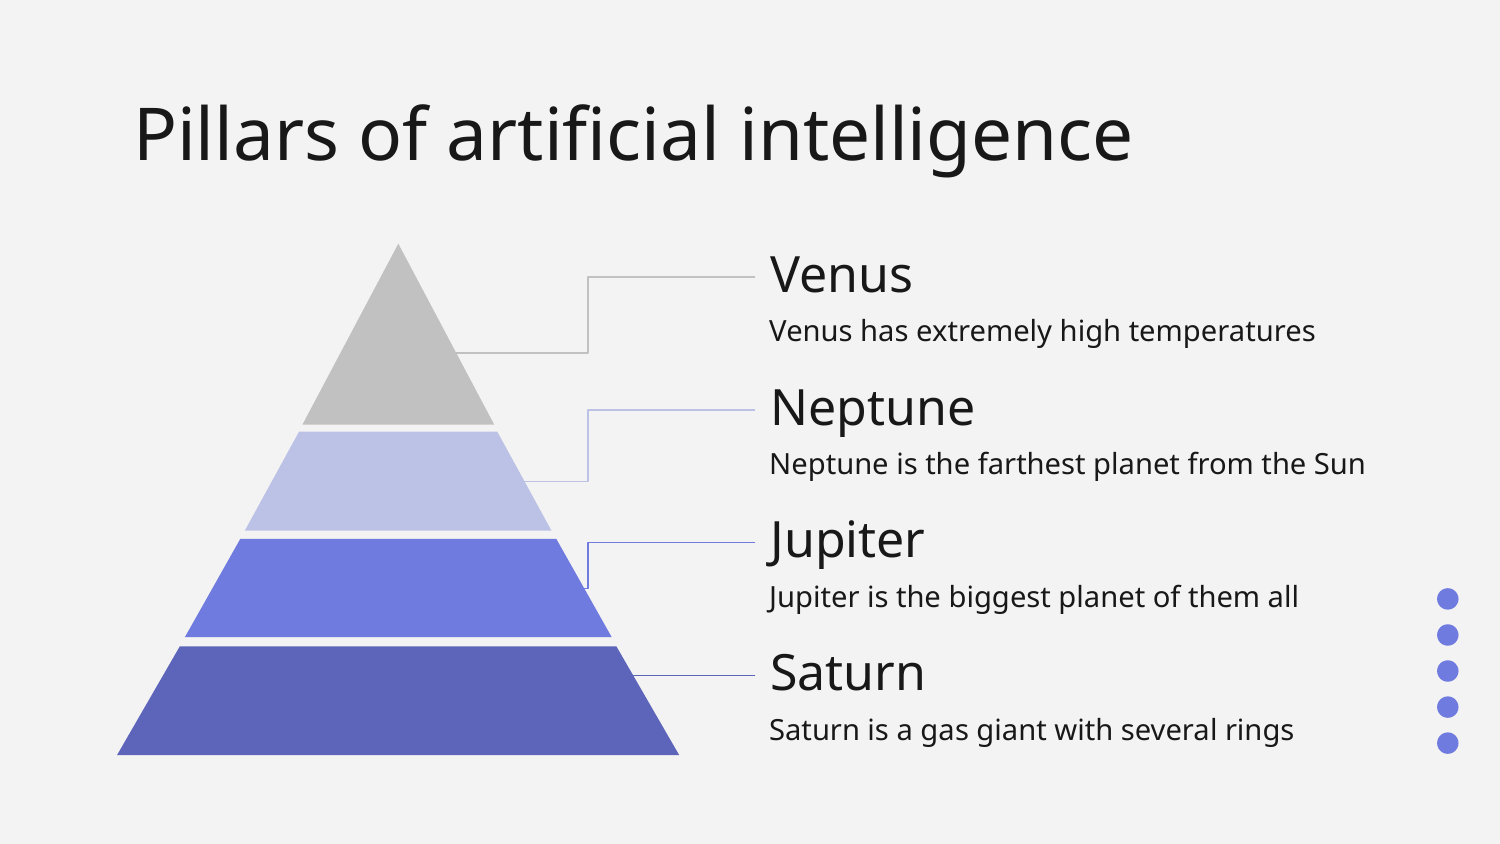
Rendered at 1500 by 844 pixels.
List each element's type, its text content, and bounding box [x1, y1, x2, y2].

text_box Venus [755, 236, 1381, 318]
text_box Saturn [755, 635, 1381, 716]
text_box [244, 431, 552, 531]
text_box Neptune is the farthest planet from the Sun [757, 425, 1382, 489]
title Pillars of artificial intelligence [118, 72, 1382, 167]
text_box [419, 675, 756, 701]
text_box [184, 538, 612, 638]
text_box Jupiter is the biggest planet of them all [754, 558, 1382, 622]
text_box [116, 646, 680, 756]
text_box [419, 542, 756, 589]
text_box Saturn is a gas giant with several rings [754, 690, 1382, 755]
text_box Venus has extremely high temperatures [759, 292, 1382, 356]
text_box Neptune [755, 369, 1381, 451]
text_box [419, 276, 756, 354]
text_box [302, 243, 486, 425]
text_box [419, 409, 756, 482]
text_box Jupiter [755, 502, 1381, 583]
